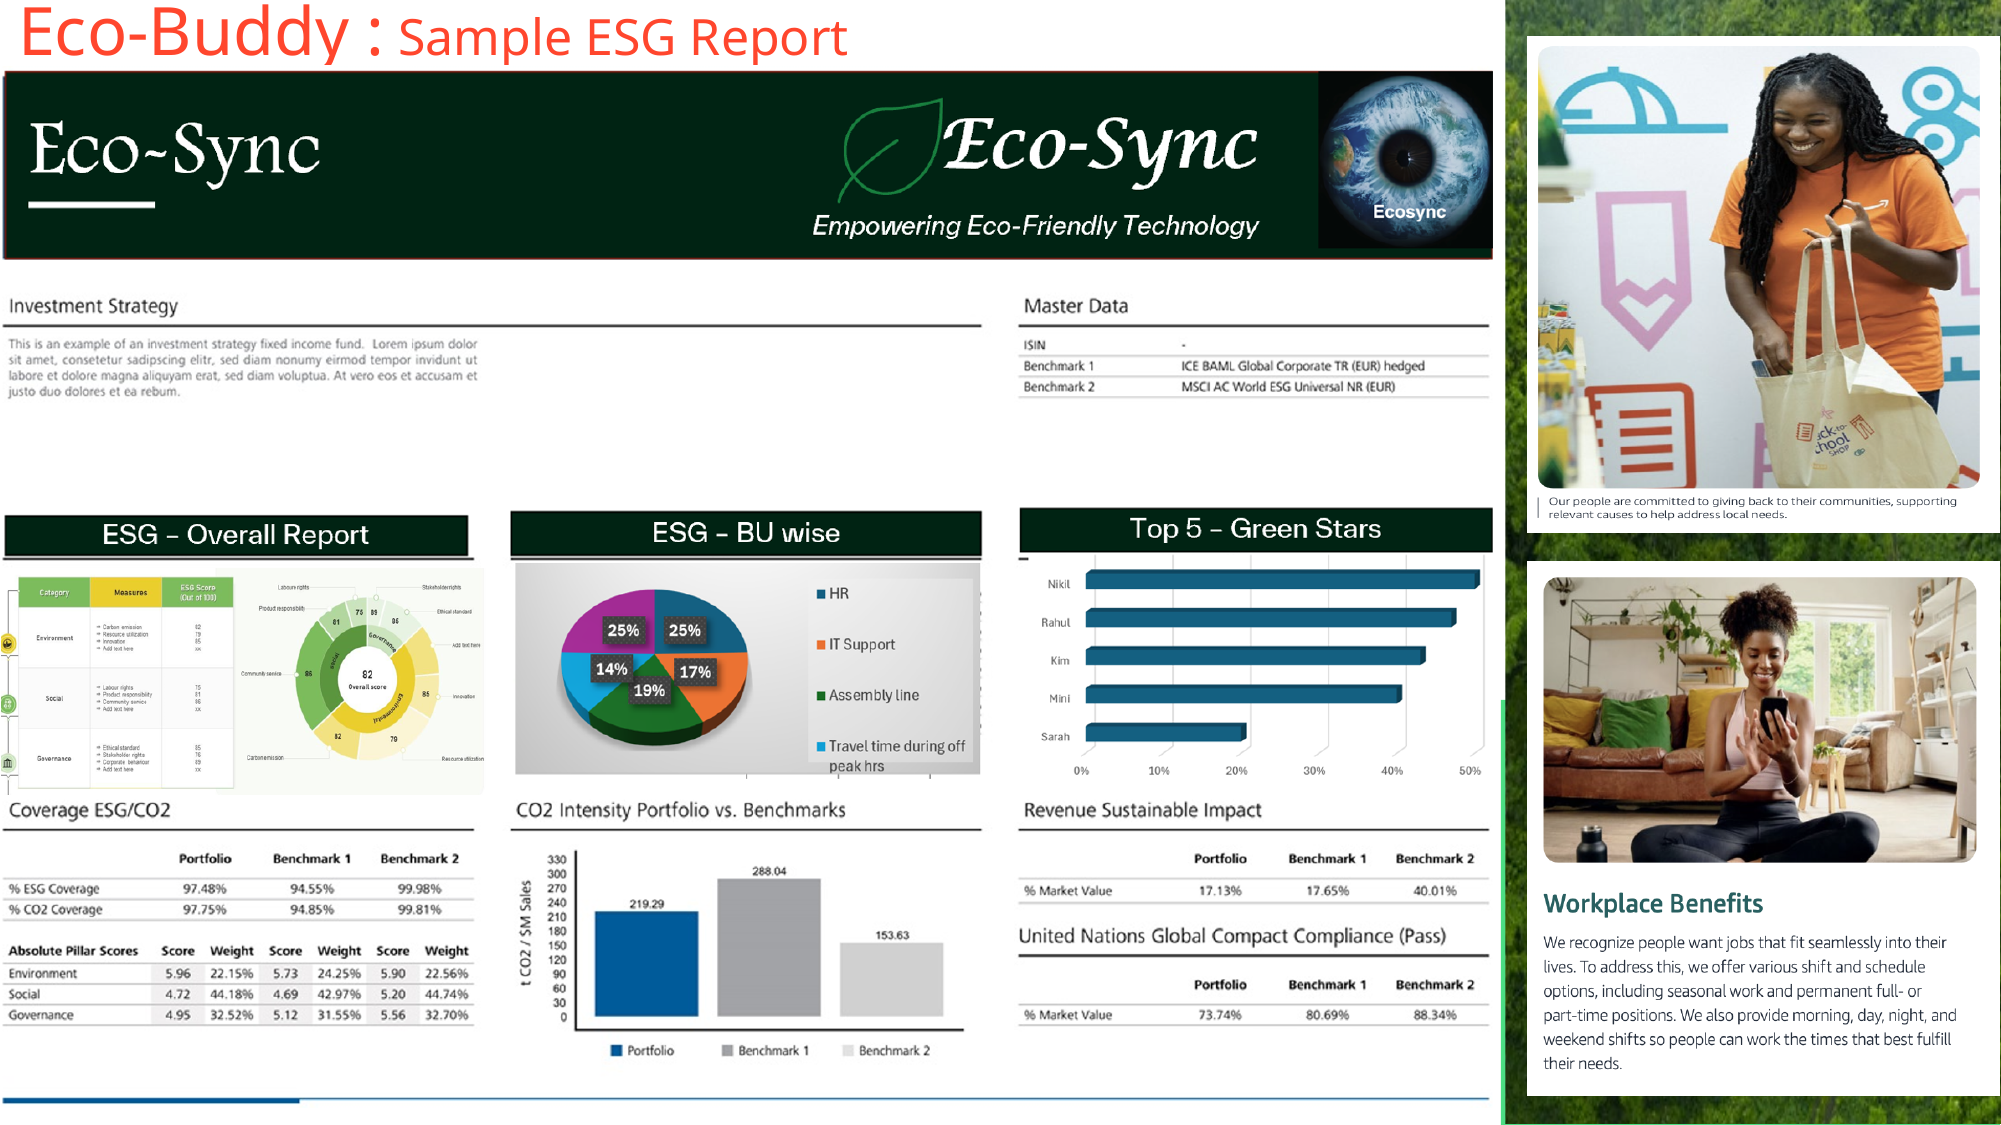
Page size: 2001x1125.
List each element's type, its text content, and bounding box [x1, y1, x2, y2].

picture [1505, 0, 2001, 1124]
picture [1, 65, 1493, 1125]
list Eco-Buddy : Sample ESG Report [18, 0, 1505, 84]
